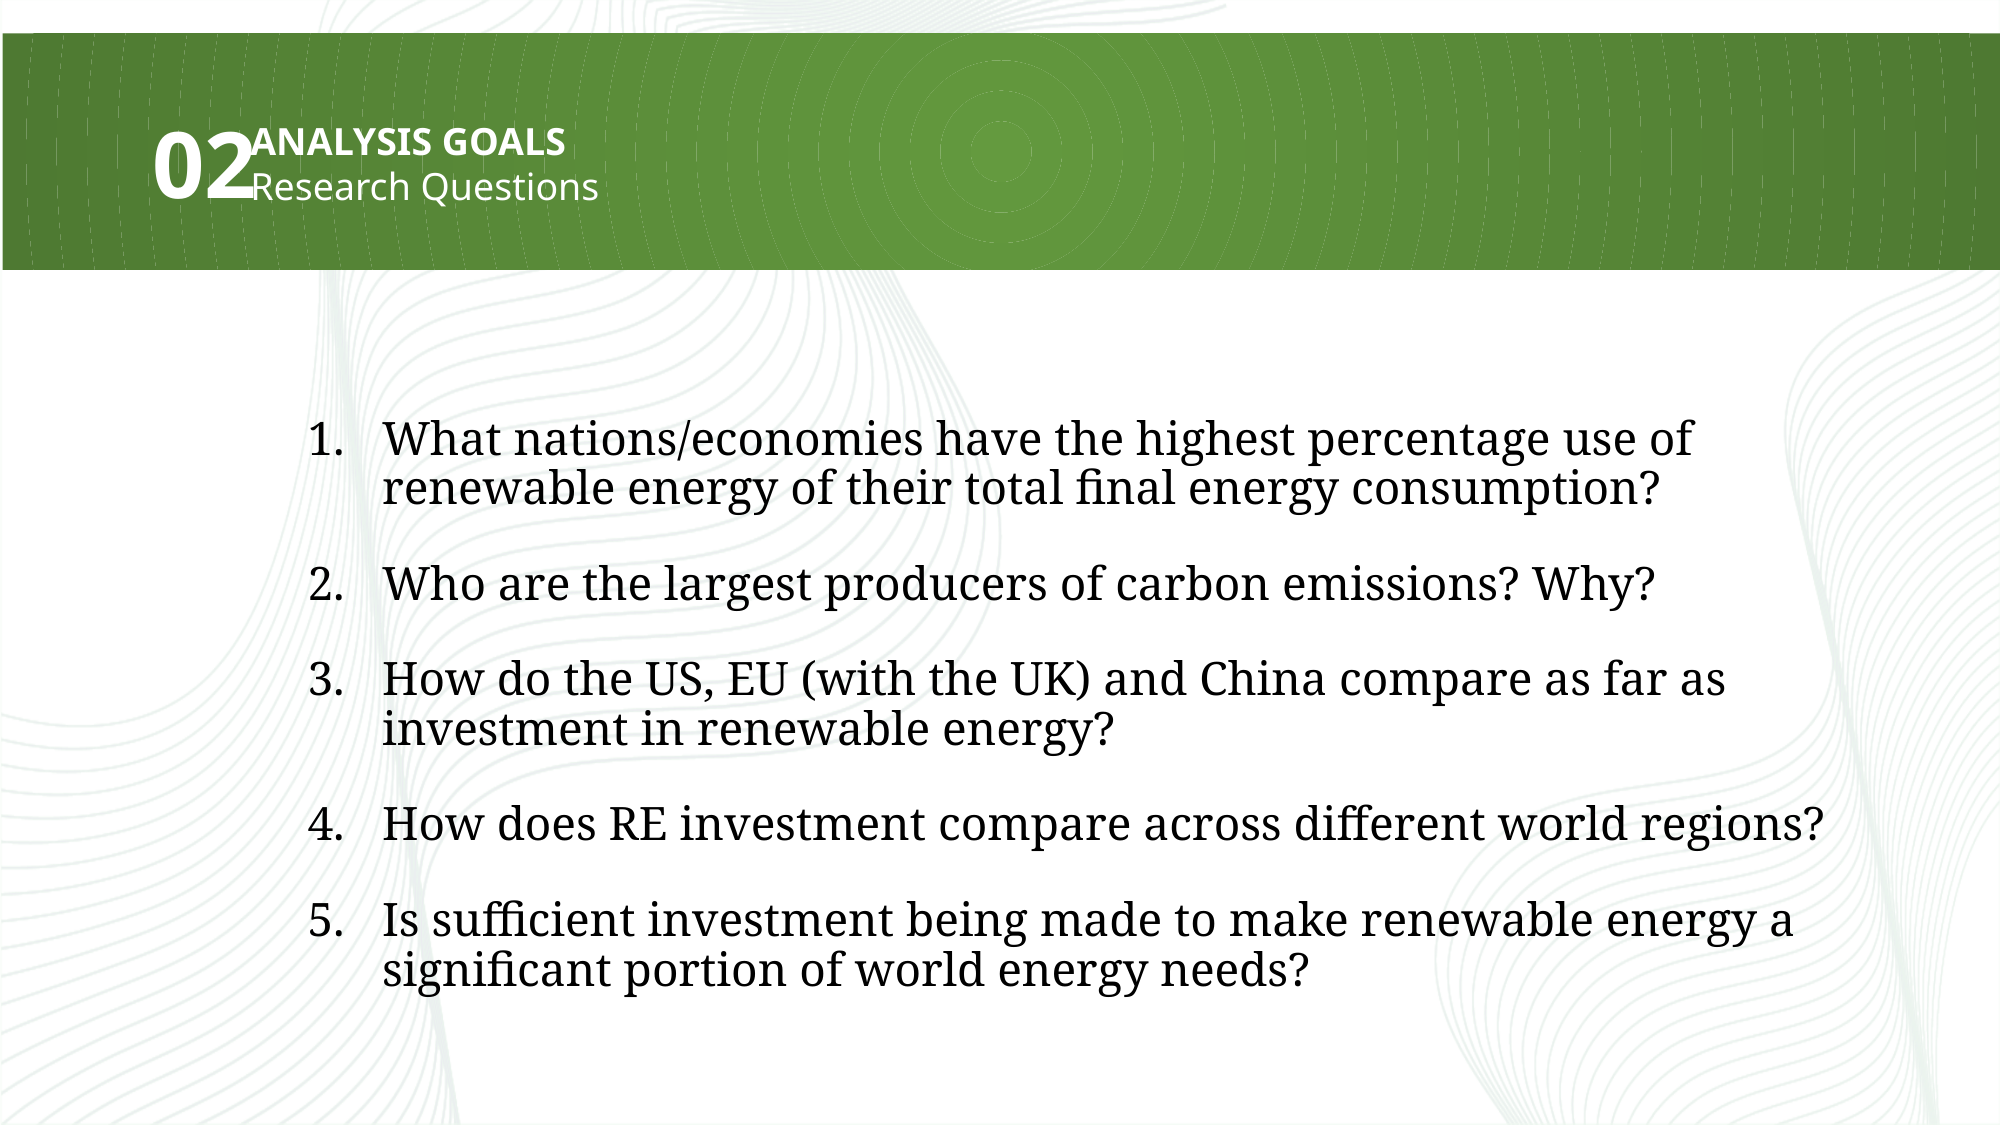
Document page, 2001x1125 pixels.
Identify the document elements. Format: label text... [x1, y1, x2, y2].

text_box [2, 32, 2000, 271]
title 02 [137, 59, 291, 278]
list What nations/economies have the highest percentage use of renewable energy of their total final energy consumption? Who are the largest producers of carbon emissions? Why? How do the US, EU (with the UK) and China compare as far as investment in renewable energy? How does RE investment compare across different world regions? Is sufficient investment being made to make renewable energy a significant portion of world energy needs? [68, 329, 1849, 1044]
text_box ANALYSIS GOALS Research Questions [235, 110, 615, 215]
